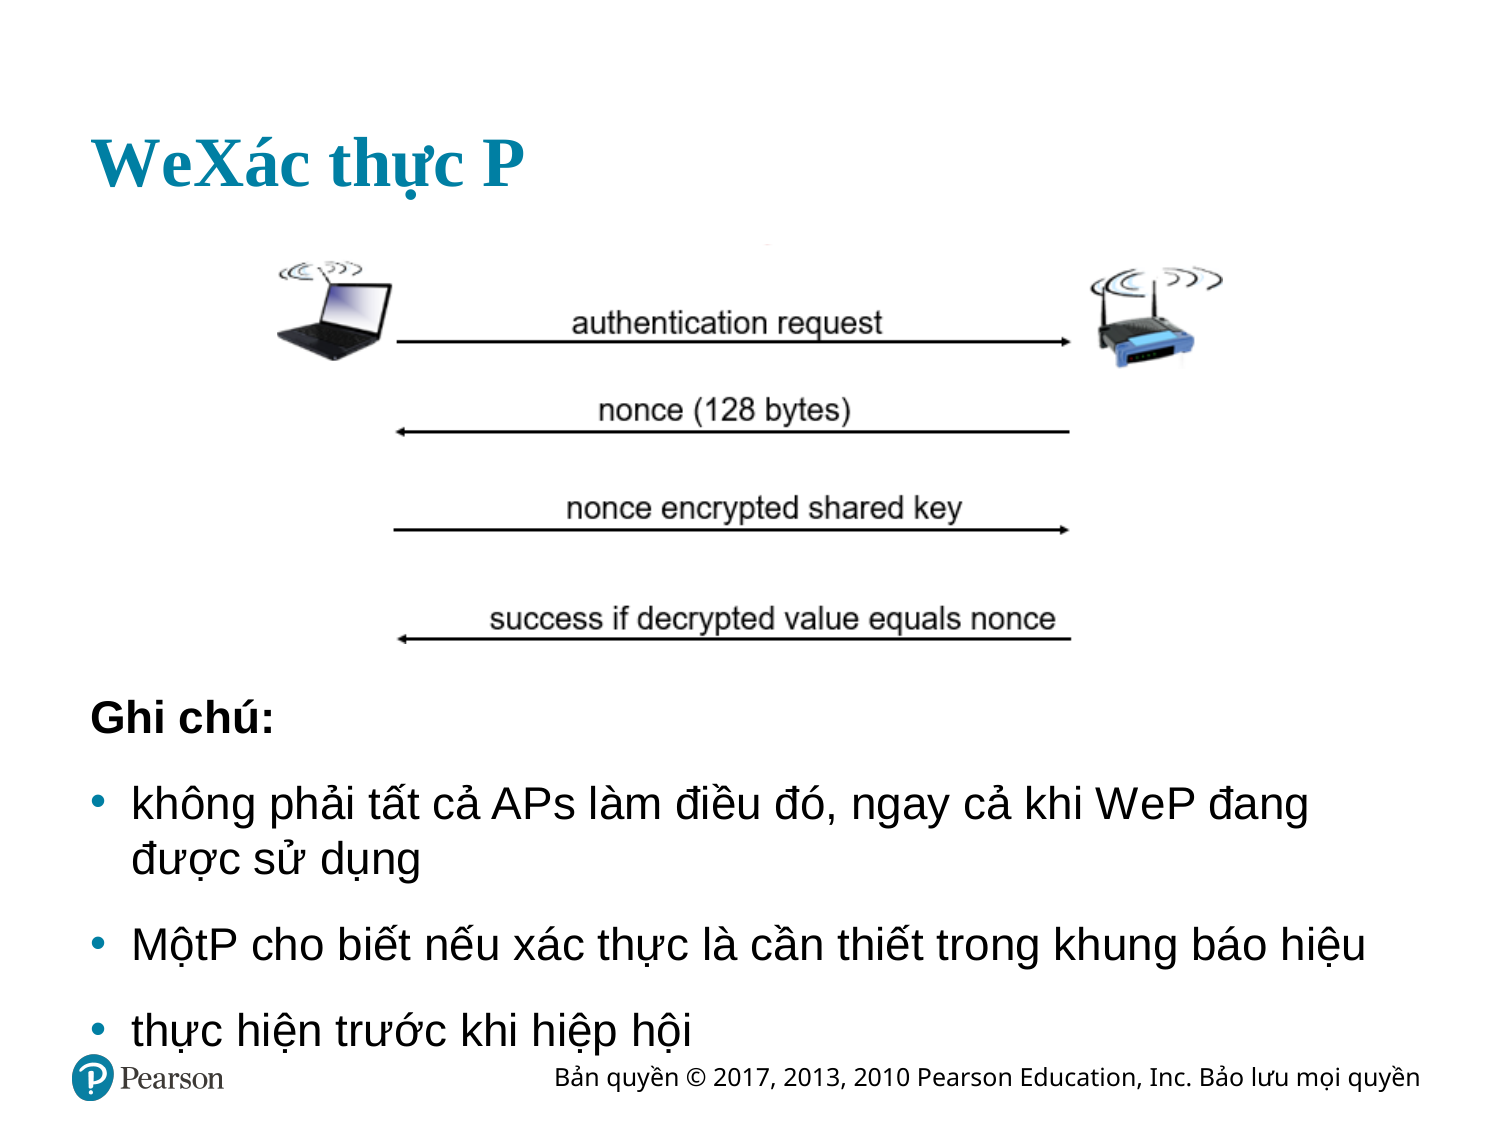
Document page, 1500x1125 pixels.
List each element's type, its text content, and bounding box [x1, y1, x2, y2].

picture [277, 244, 1223, 644]
picture [72, 1087, 83, 1101]
picture [72, 1054, 88, 1070]
title W e Xác thực P [75, 35, 1425, 216]
picture [98, 1054, 224, 1101]
list Ghi chú: không phải tất cả A Ps làm điều đó, ngay cả khi W e P đang được sử dụng Một P cho biết nếu xác thực là cần thiết trong khung báo hiệu thực hiện trước khi hiệp hội [75, 672, 1425, 1005]
picture [80, 1063, 106, 1088]
